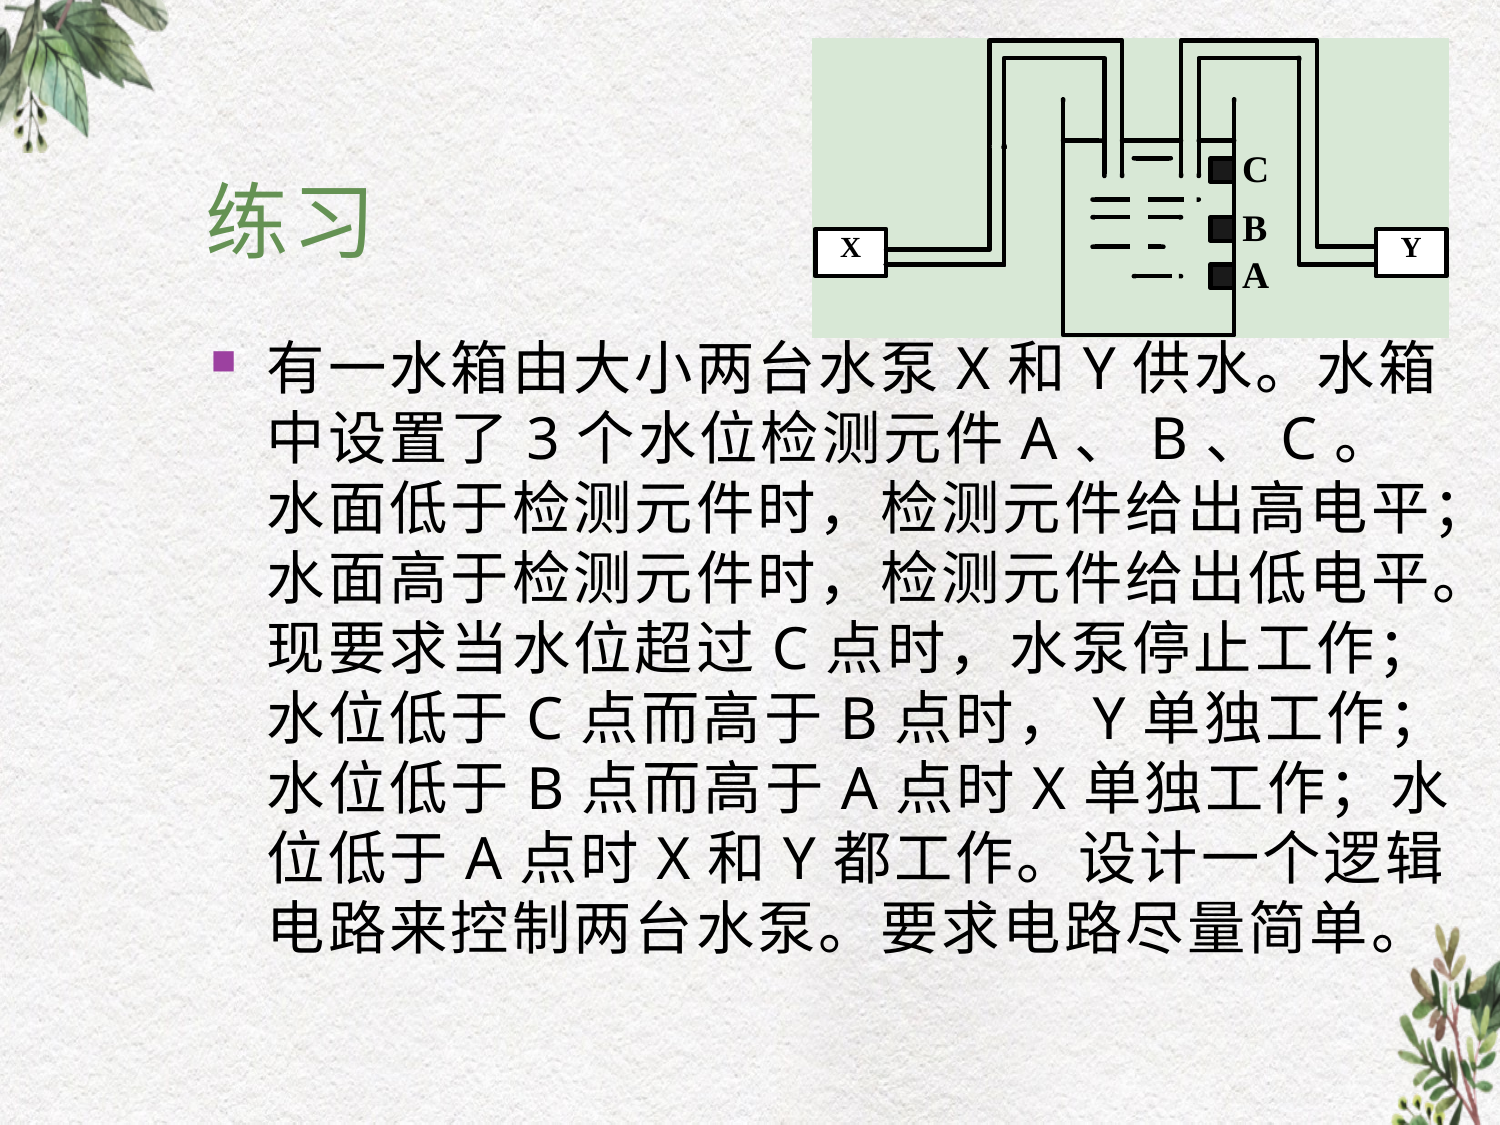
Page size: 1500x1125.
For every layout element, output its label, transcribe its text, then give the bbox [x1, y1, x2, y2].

list 有一水箱由大小两台水泵X和Y供水。水箱中设置了3个水位检测元件A、B、C。水面低于检测元件时，检测元件给出高电平；水面高于检测元件时，检测元件给出低电平。现要求当水位超过C点时，水泵停止工作；水位低于C点而高于B点时，Y单独工作；水位低于B点而高于A点时X单独工作；水位低于A点时X和Y都工作。设计一个逻辑电路来控制两台水泵。要求电路尽量简单。 [193, 331, 1469, 1006]
title 练习 [188, 35, 1468, 275]
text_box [812, 37, 1450, 339]
picture [0, 0, 1500, 1125]
